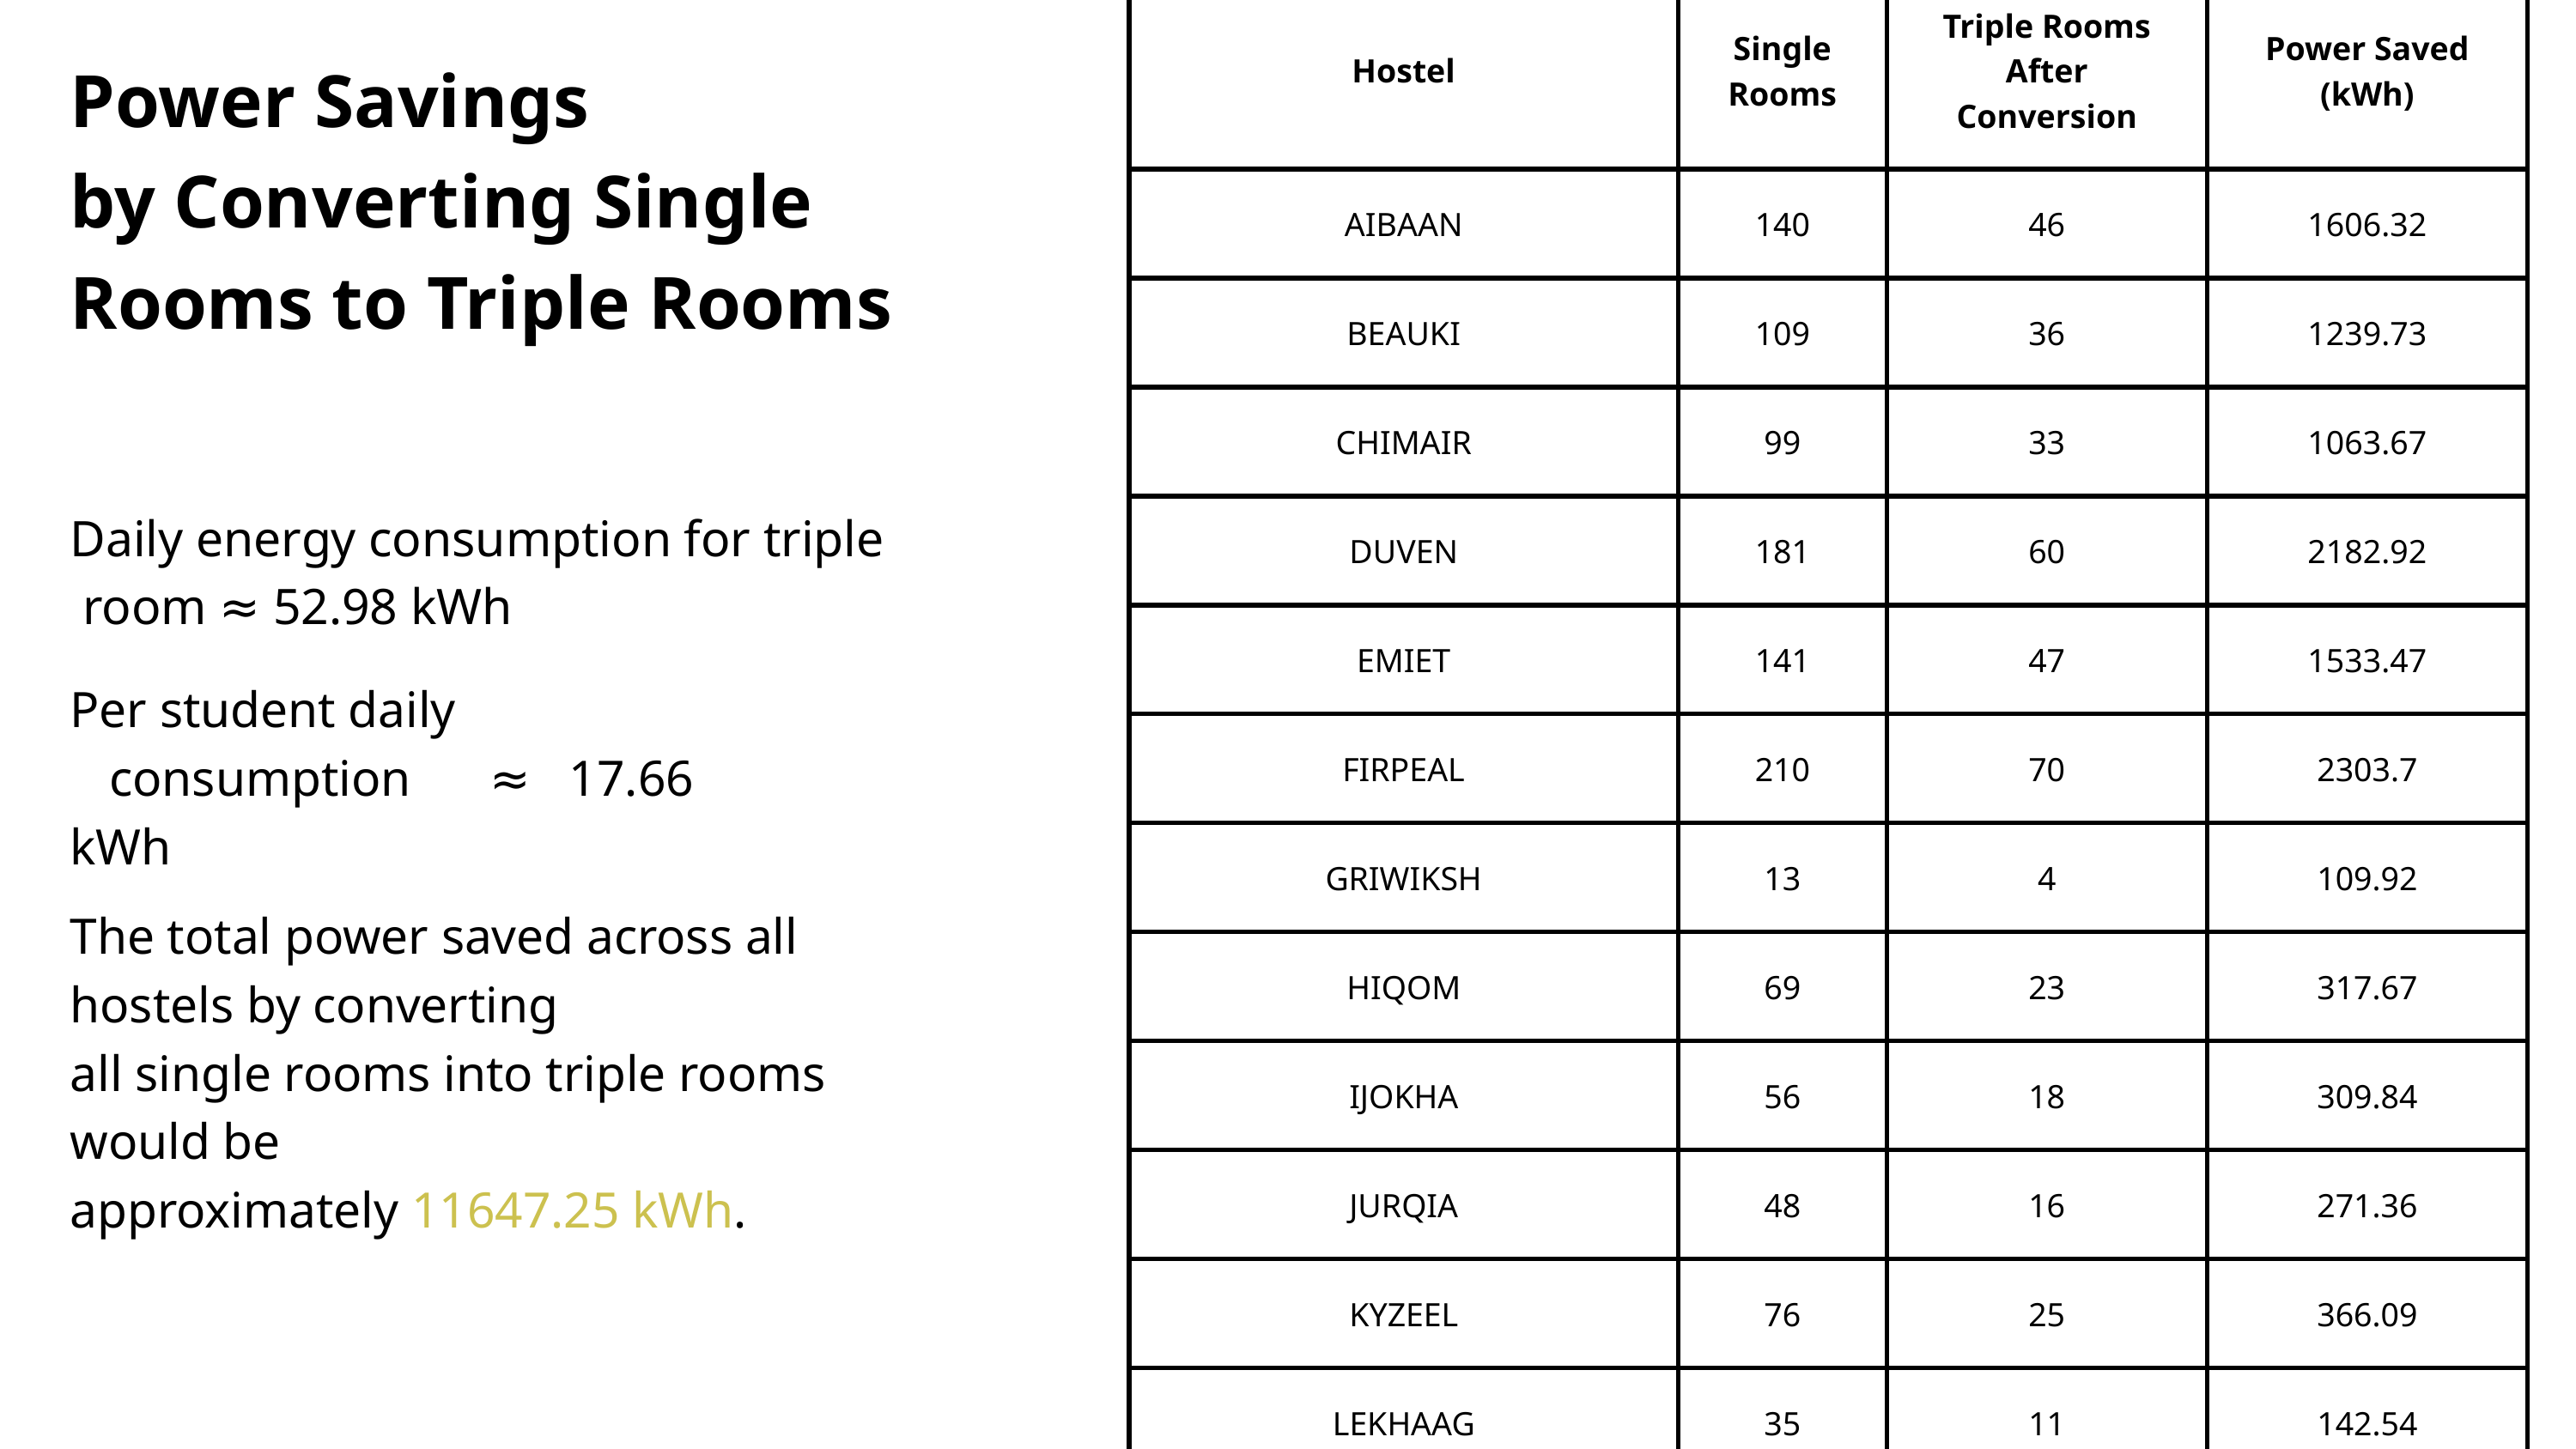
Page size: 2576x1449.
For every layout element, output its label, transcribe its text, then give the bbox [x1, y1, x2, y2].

table_cell 60 [1889, 499, 2205, 603]
table_cell 366.09 [2209, 1261, 2525, 1366]
table_cell BEAUKI [1132, 281, 1676, 385]
table_cell HIQOM [1132, 934, 1676, 1039]
table_cell 109 [1680, 281, 1885, 385]
table_cell 1239.73 [2209, 281, 2525, 385]
table_cell CHIMAIR [1132, 390, 1676, 494]
table_cell 76 [1680, 1261, 1885, 1366]
table_cell 25 [1889, 1261, 2205, 1366]
table_cell FIRPEAL [1132, 716, 1676, 821]
table_cell LEKHAAG [1132, 1370, 1676, 1449]
table_cell 18 [1889, 1043, 2205, 1148]
table_cell 11 [1889, 1370, 2205, 1449]
table_header Single Rooms [1680, 0, 1885, 167]
table_cell GRIWIKSH [1132, 825, 1676, 930]
table_cell 47 [1889, 608, 2205, 712]
table_cell KYZEEL [1132, 1261, 1676, 1366]
table_cell 13 [1680, 825, 1885, 930]
table_cell IJOKHA [1132, 1043, 1676, 1148]
table_cell 33 [1889, 390, 2205, 494]
table_cell AIBAAN [1132, 172, 1676, 276]
table_cell 70 [1889, 716, 2205, 821]
table_header Power Saved (kWh) [2209, 0, 2525, 167]
table_cell 4 [1889, 825, 2205, 930]
table_cell 16 [1889, 1152, 2205, 1257]
table_cell 36 [1889, 281, 2205, 385]
table_cell 2303.7 [2209, 716, 2525, 821]
table_cell 309.84 [2209, 1043, 2525, 1148]
table_cell EMIET [1132, 608, 1676, 712]
table_cell 69 [1680, 934, 1885, 1039]
table_cell 181 [1680, 499, 1885, 603]
table_cell 35 [1680, 1370, 1885, 1449]
table_cell 56 [1680, 1043, 1885, 1148]
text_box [70, 502, 1060, 1228]
text_box Power Savings by Converting Single Rooms to Triple Rooms [70, 40, 902, 344]
table_cell 23 [1889, 934, 2205, 1039]
table_cell 1606.32 [2209, 172, 2525, 276]
table_cell 2182.92 [2209, 499, 2525, 603]
table_cell 271.36 [2209, 1152, 2525, 1257]
table_cell 46 [1889, 172, 2205, 276]
table_cell 140 [1680, 172, 1885, 276]
table_cell 99 [1680, 390, 1885, 494]
table_cell 141 [1680, 608, 1885, 712]
table_cell 48 [1680, 1152, 1885, 1257]
table_cell 142.54 [2209, 1370, 2525, 1449]
table_cell JURQIA [1132, 1152, 1676, 1257]
table_cell 210 [1680, 716, 1885, 821]
table_header Hostel [1132, 0, 1676, 167]
table_cell 1533.47 [2209, 608, 2525, 712]
table_cell 109.92 [2209, 825, 2525, 930]
table_cell 1063.67 [2209, 390, 2525, 494]
table_cell 317.67 [2209, 934, 2525, 1039]
table_header Triple Rooms After Conversion [1889, 0, 2205, 167]
table_cell DUVEN [1132, 499, 1676, 603]
